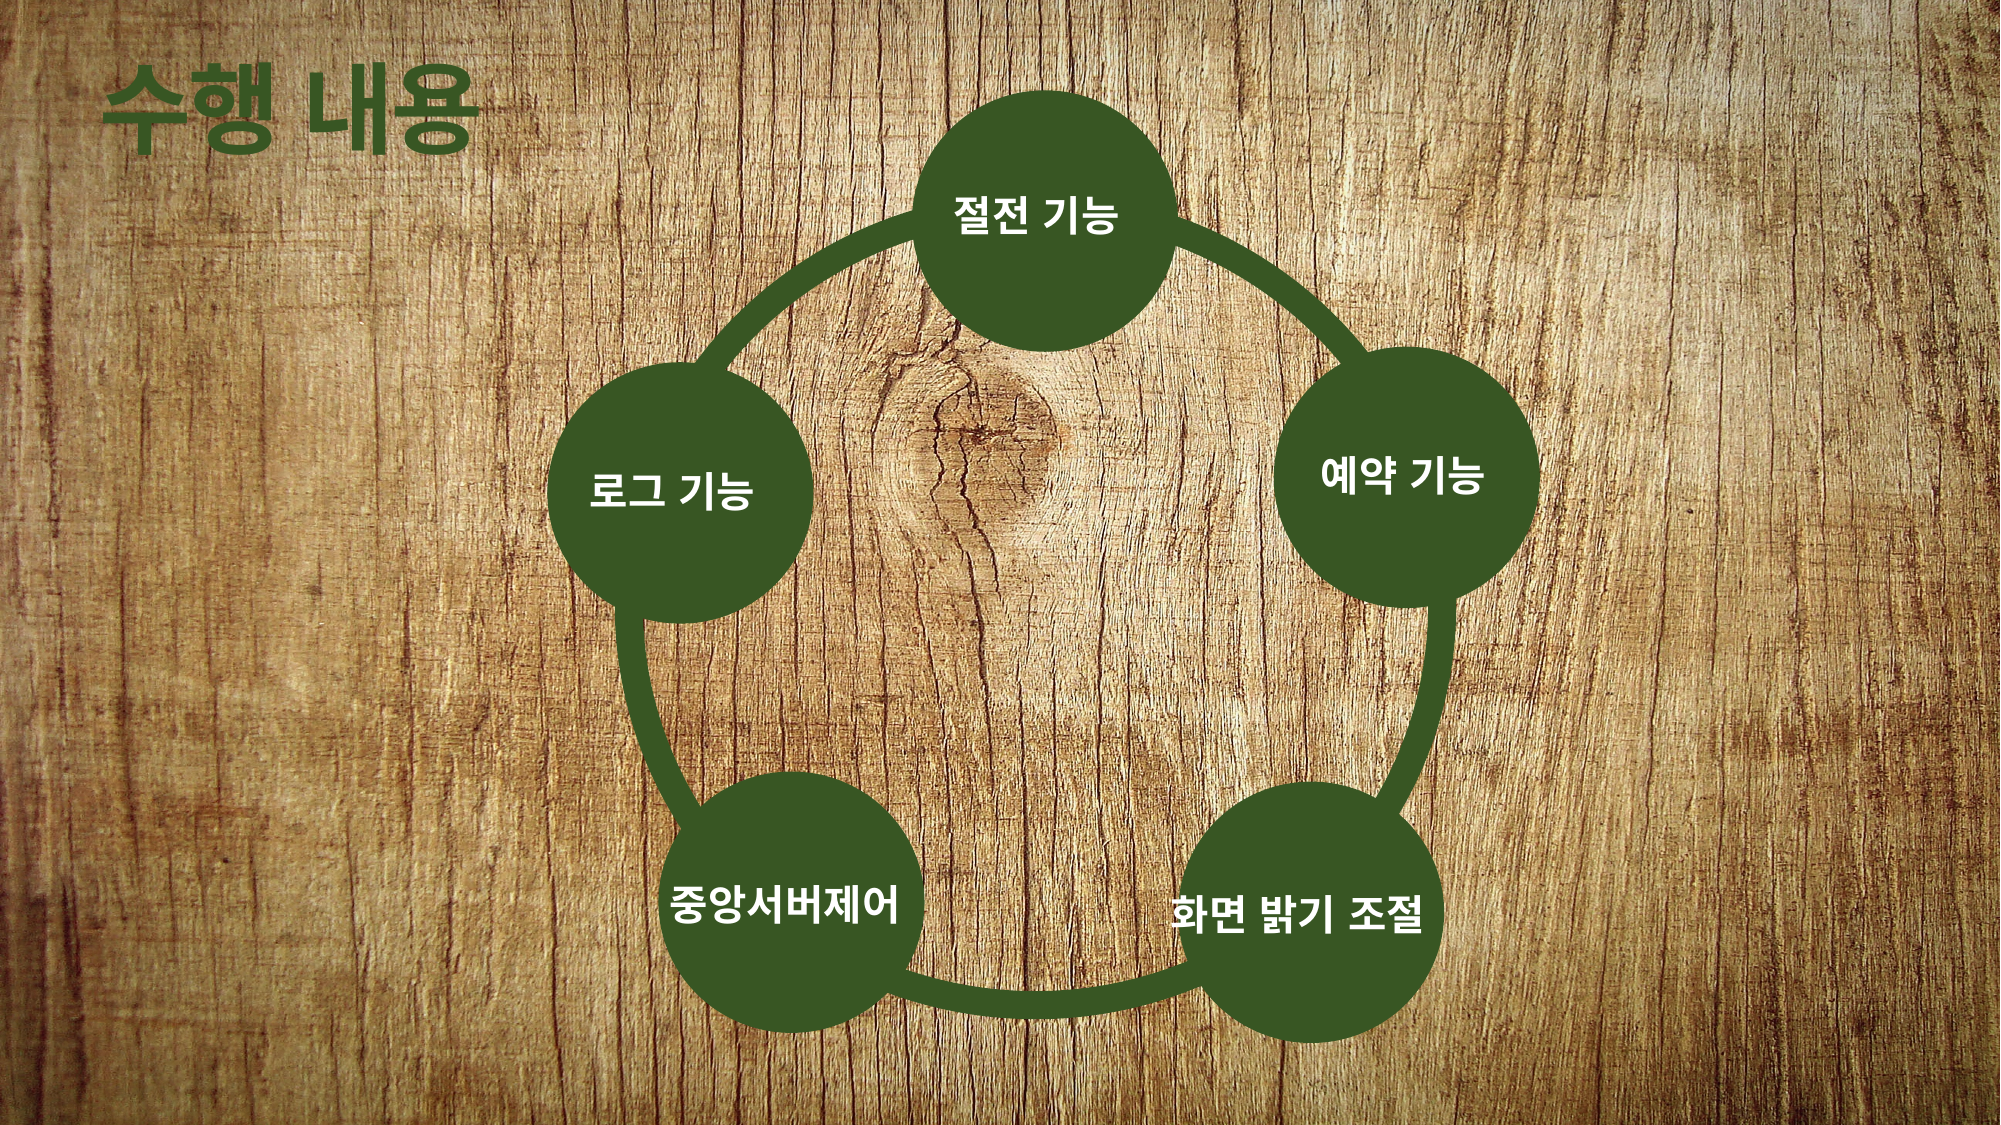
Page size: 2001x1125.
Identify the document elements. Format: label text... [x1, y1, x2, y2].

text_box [548, 91, 1539, 1042]
picture [0, 0, 2000, 1125]
text_box 수행 내용 [84, 39, 499, 174]
